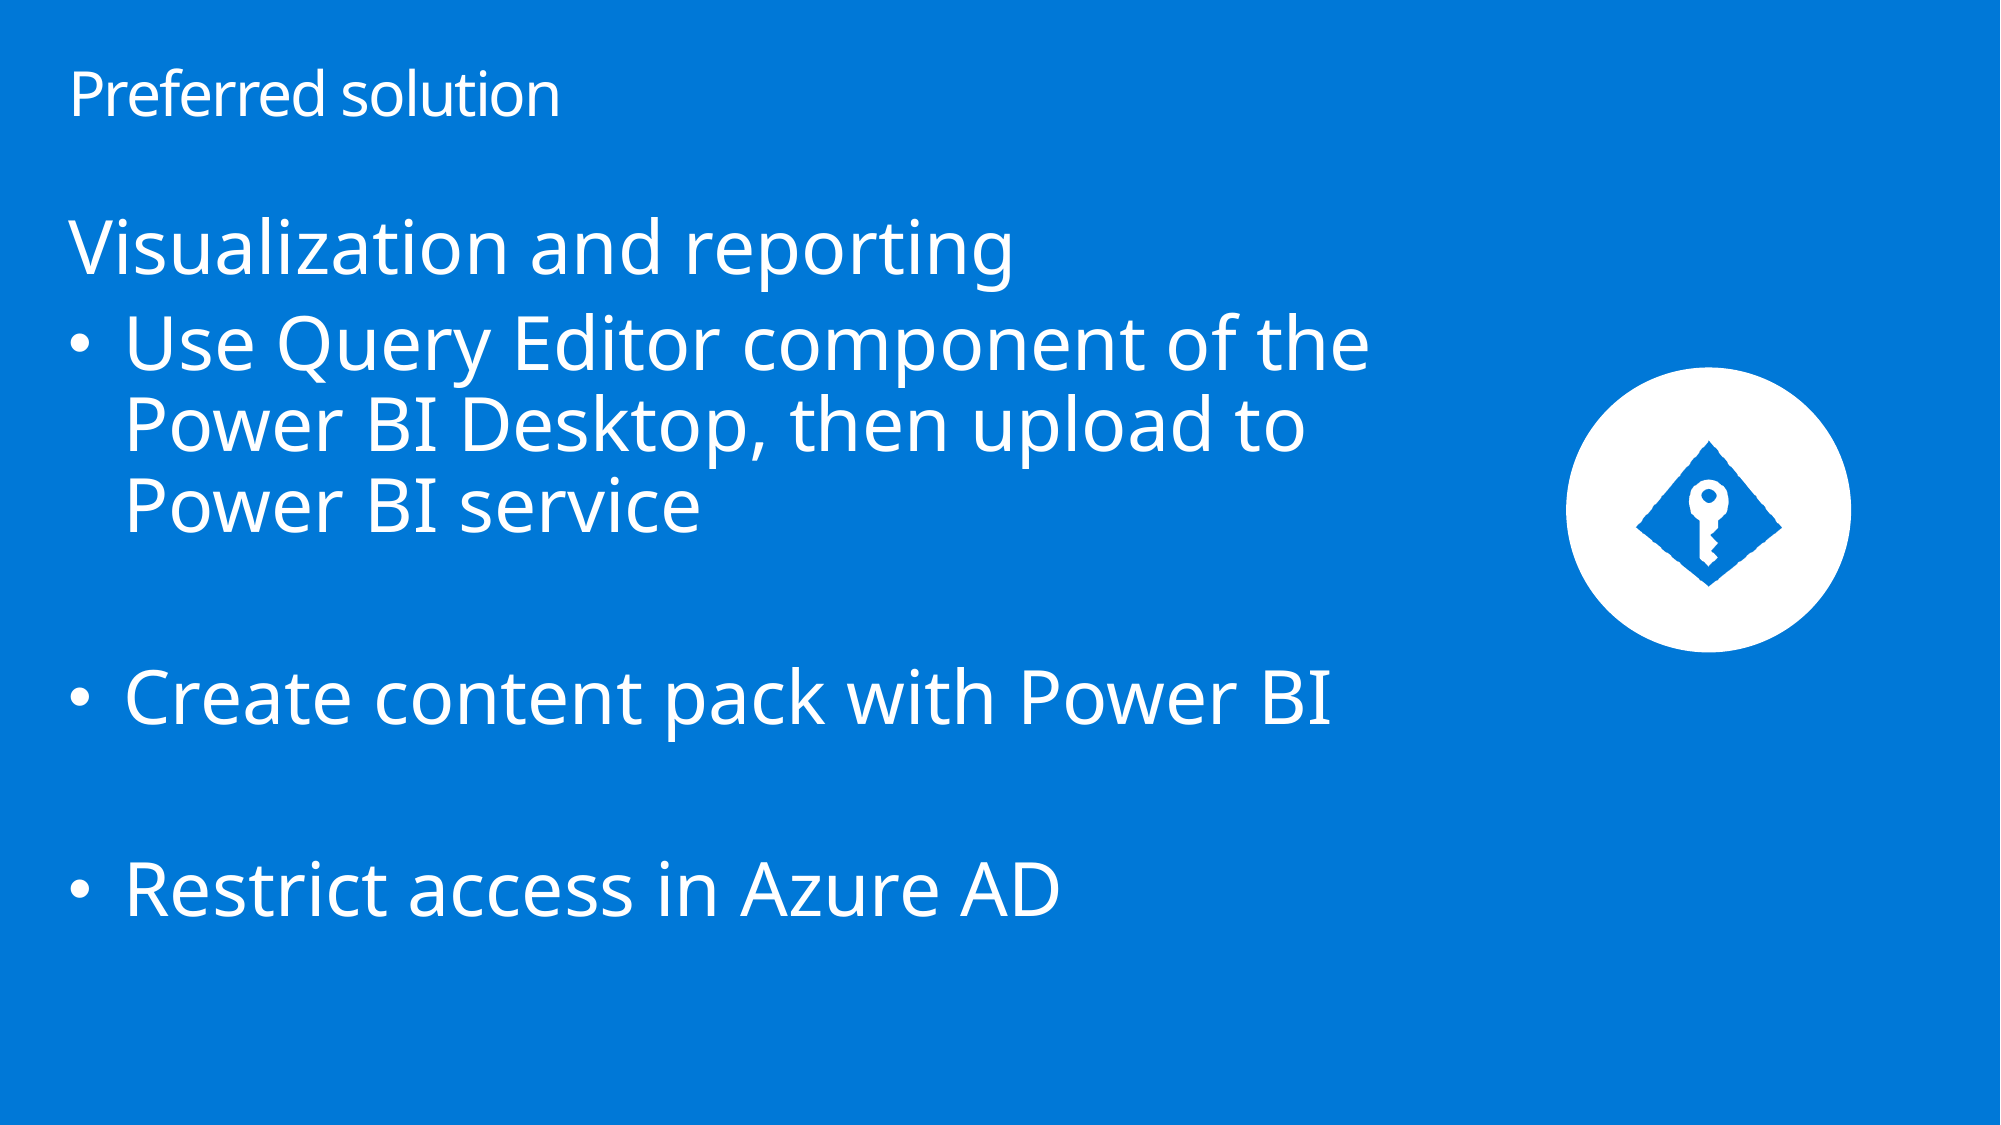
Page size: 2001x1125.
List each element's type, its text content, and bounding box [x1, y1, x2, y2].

title Preferred solution [44, 47, 1957, 196]
picture [1434, 296, 1984, 724]
list Visualization and reporting Use Query Editor component of the Power BI Desktop, then upload to Power BI service Create content pack with Power BI Restrict access in Azure AD [44, 196, 1522, 1091]
